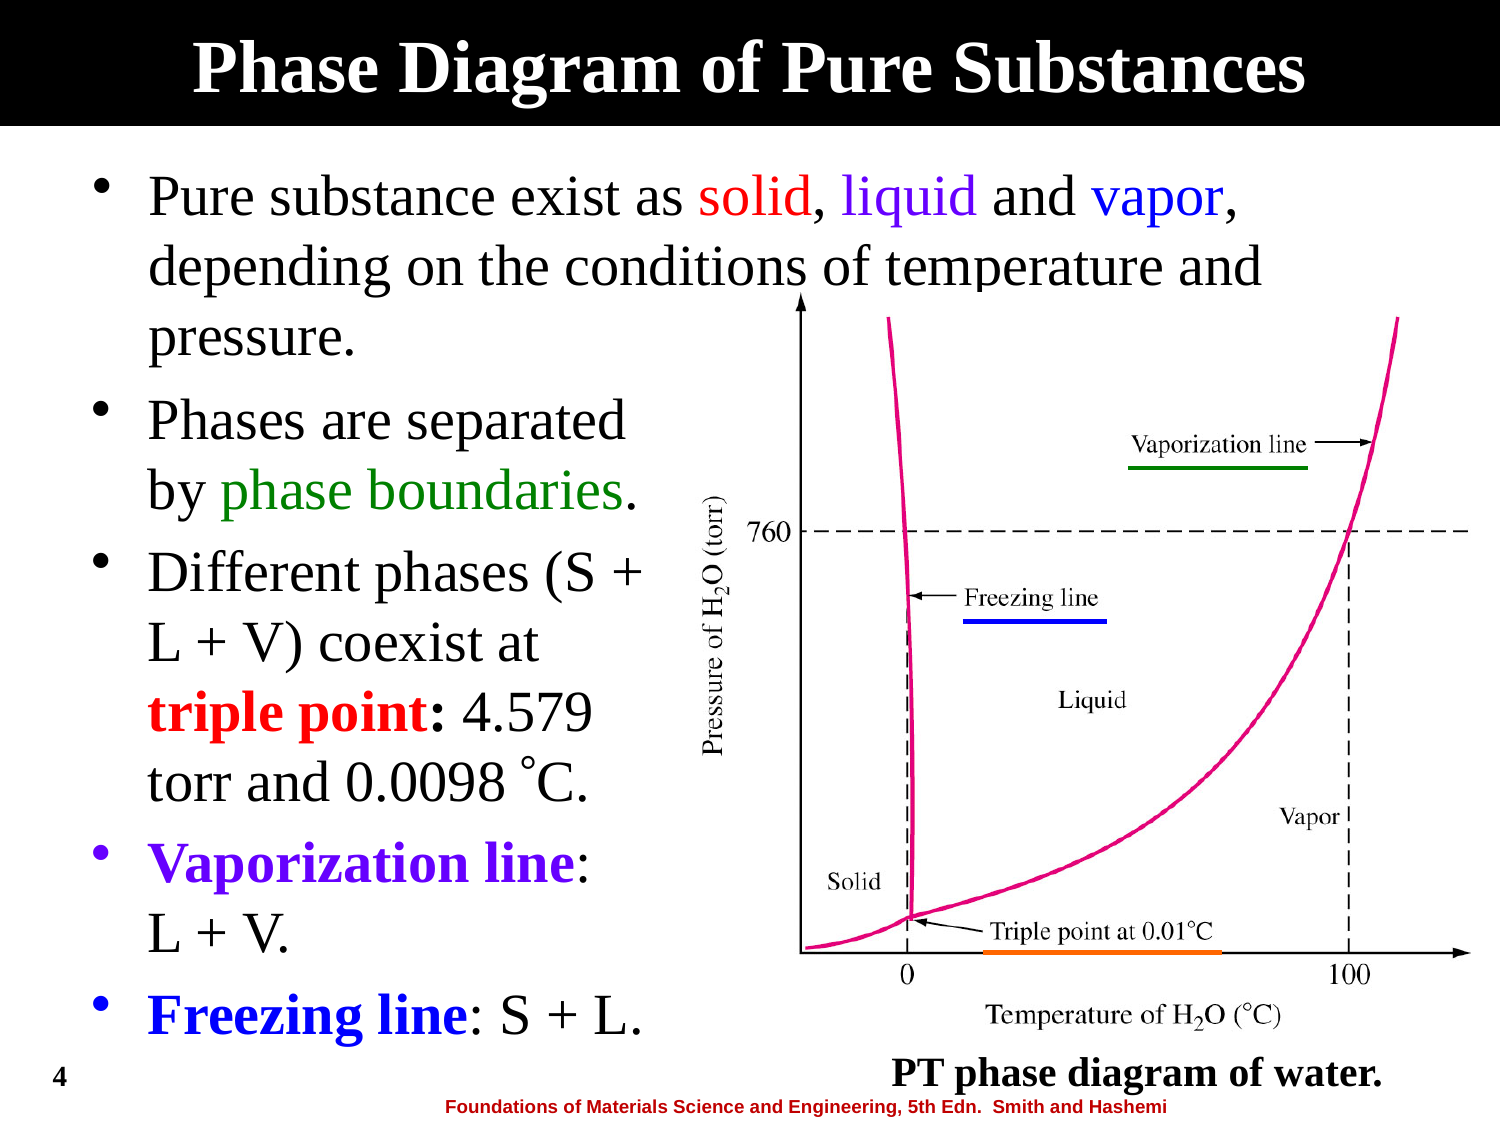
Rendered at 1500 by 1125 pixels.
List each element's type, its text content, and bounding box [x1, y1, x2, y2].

text_box PT phase diagram of water. [876, 1045, 1399, 1102]
title Phase Diagram of Pure Substances [0, 0, 1500, 126]
text_box Phases are separated by phase boundaries. Different phases (S + L + V) coexist at triple point: 4.579 torr and 0.0098 C. Vaporization line: L + V. Freezing line: S + L. [76, 373, 696, 1097]
picture [695, 292, 1471, 1038]
list Pure substance exist as solid, liquid and vapor, depending on the conditions of temperature and pressure. [77, 149, 1468, 293]
slide_number 4 [0, 1049, 83, 1125]
